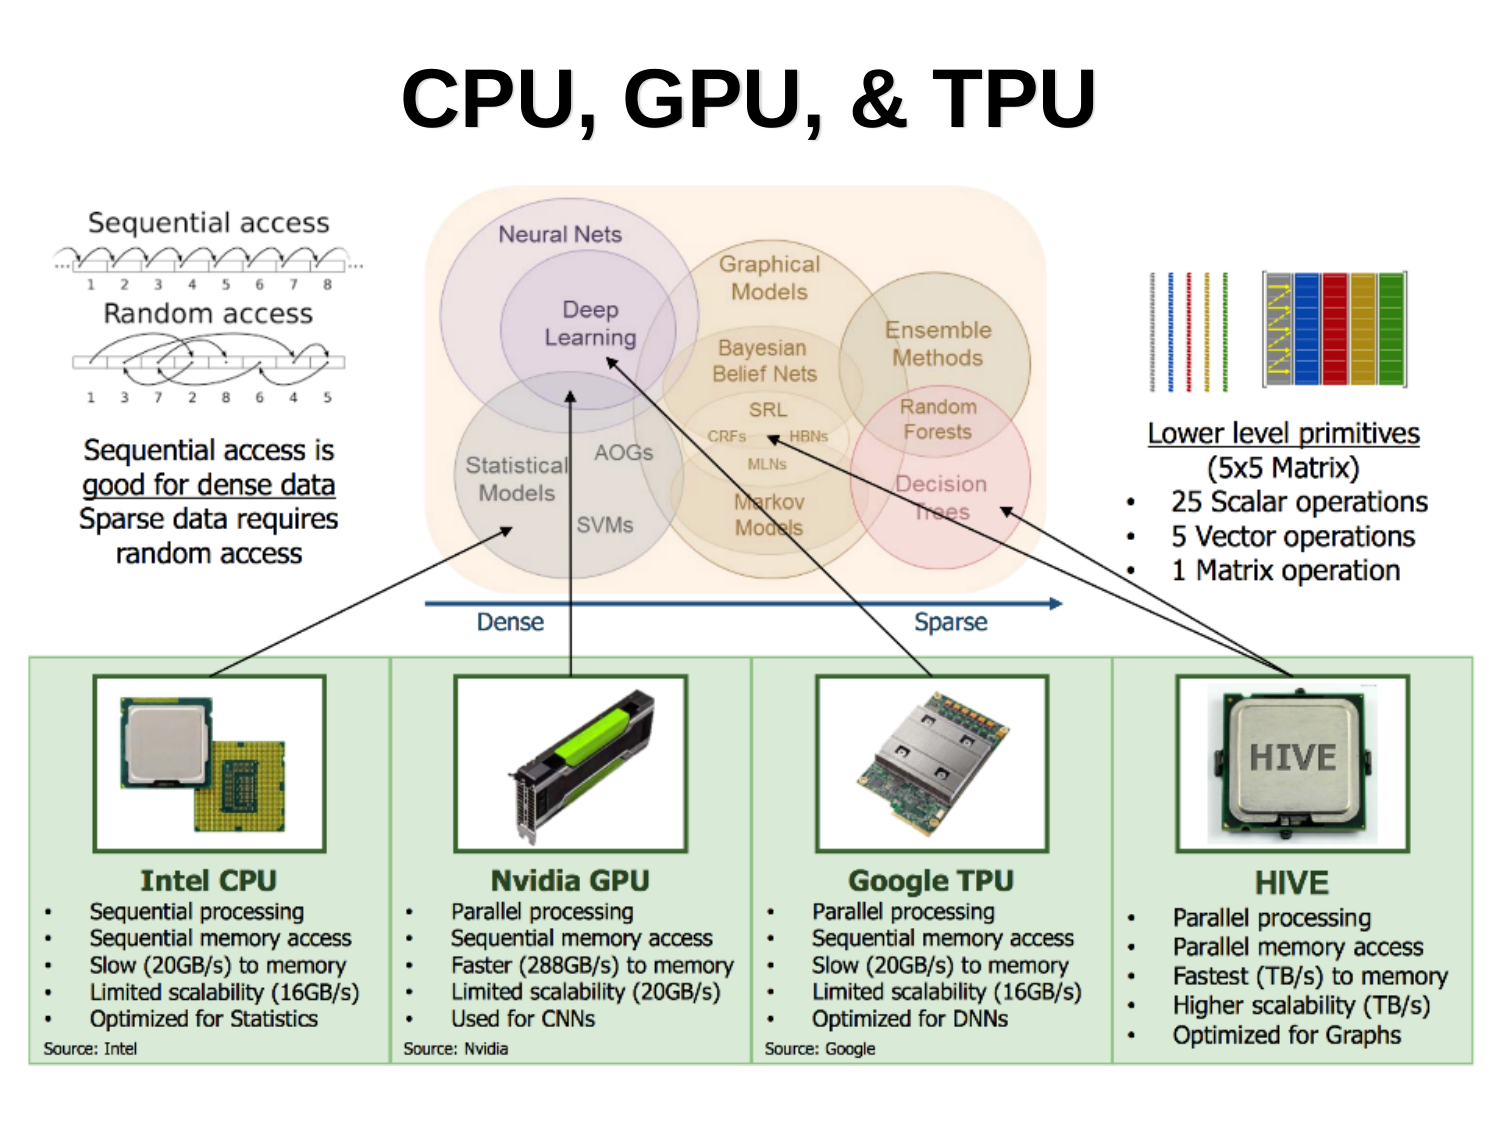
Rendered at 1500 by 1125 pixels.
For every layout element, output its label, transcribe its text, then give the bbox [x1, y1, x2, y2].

picture [24, 184, 1478, 1066]
title CPU, GPU, & TPU [24, 24, 1476, 163]
